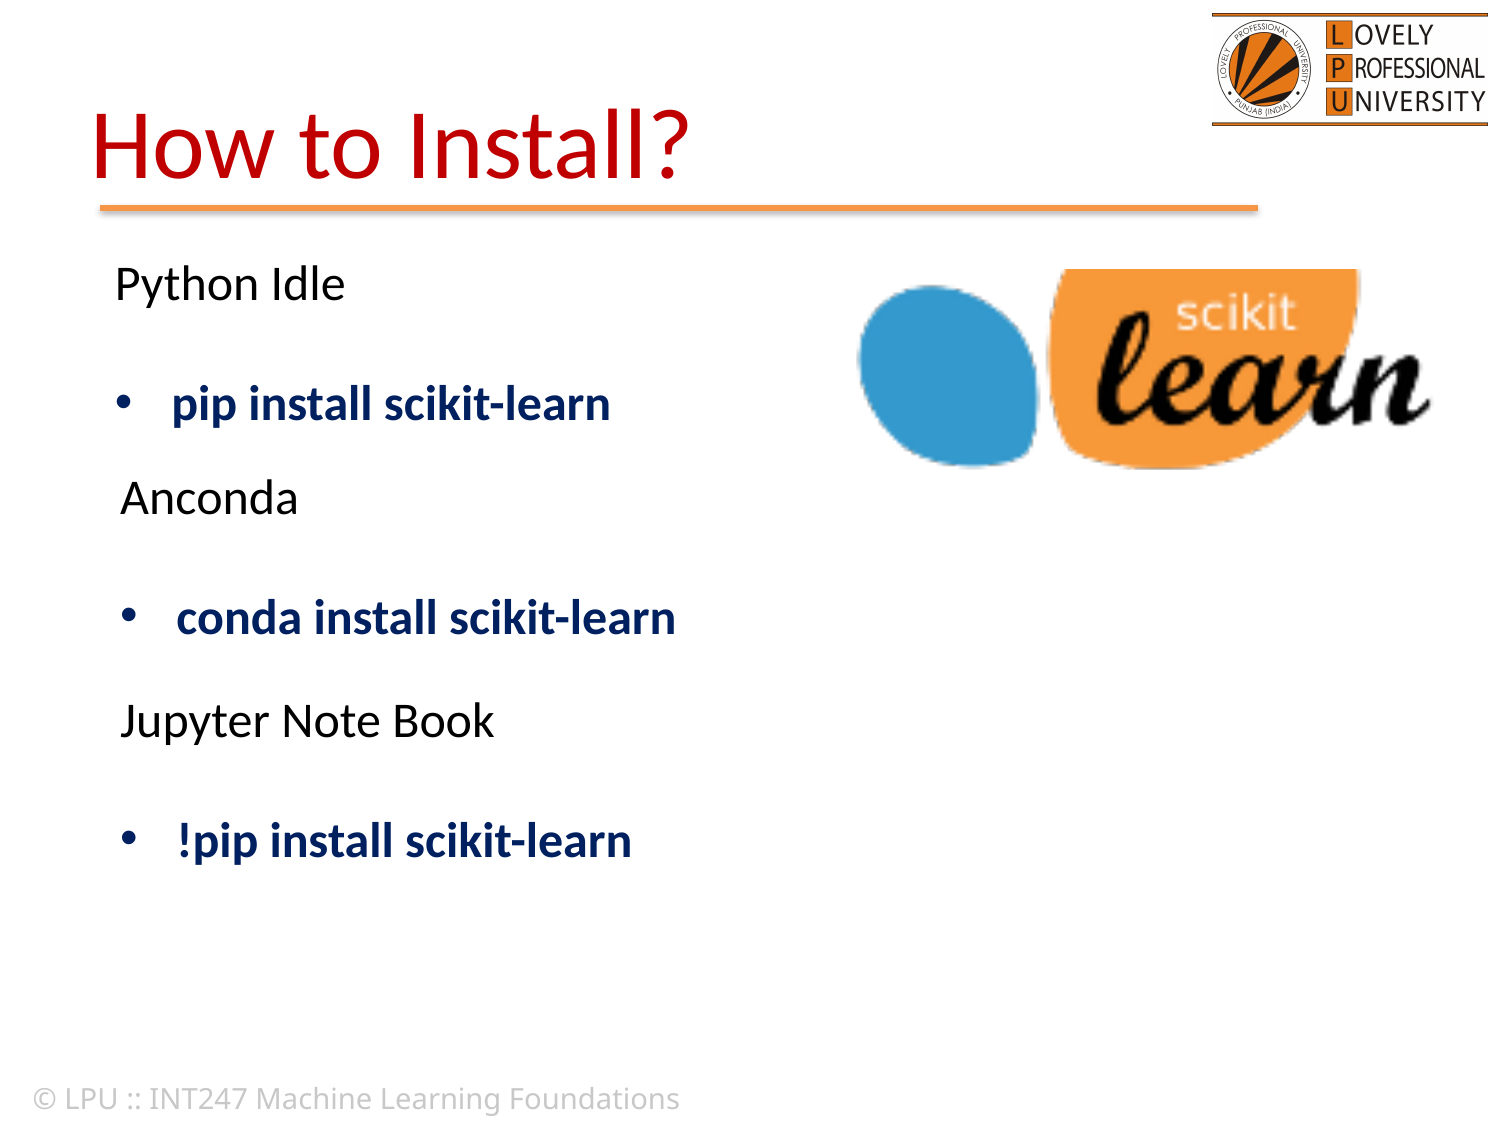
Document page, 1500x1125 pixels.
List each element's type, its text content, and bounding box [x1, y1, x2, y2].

text_box Jupyter Note Book !pip install scikit-learn [105, 679, 1453, 875]
text_box Anconda conda install scikit-learn [105, 456, 1453, 652]
title How to Install? [75, 45, 1425, 233]
slide_number © LPU :: INT247 Machine Learning Foundations [17, 1070, 950, 1125]
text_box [1212, 13, 1488, 126]
picture [855, 269, 1438, 481]
text_box Python Idle pip install scikit-learn [100, 243, 1447, 439]
